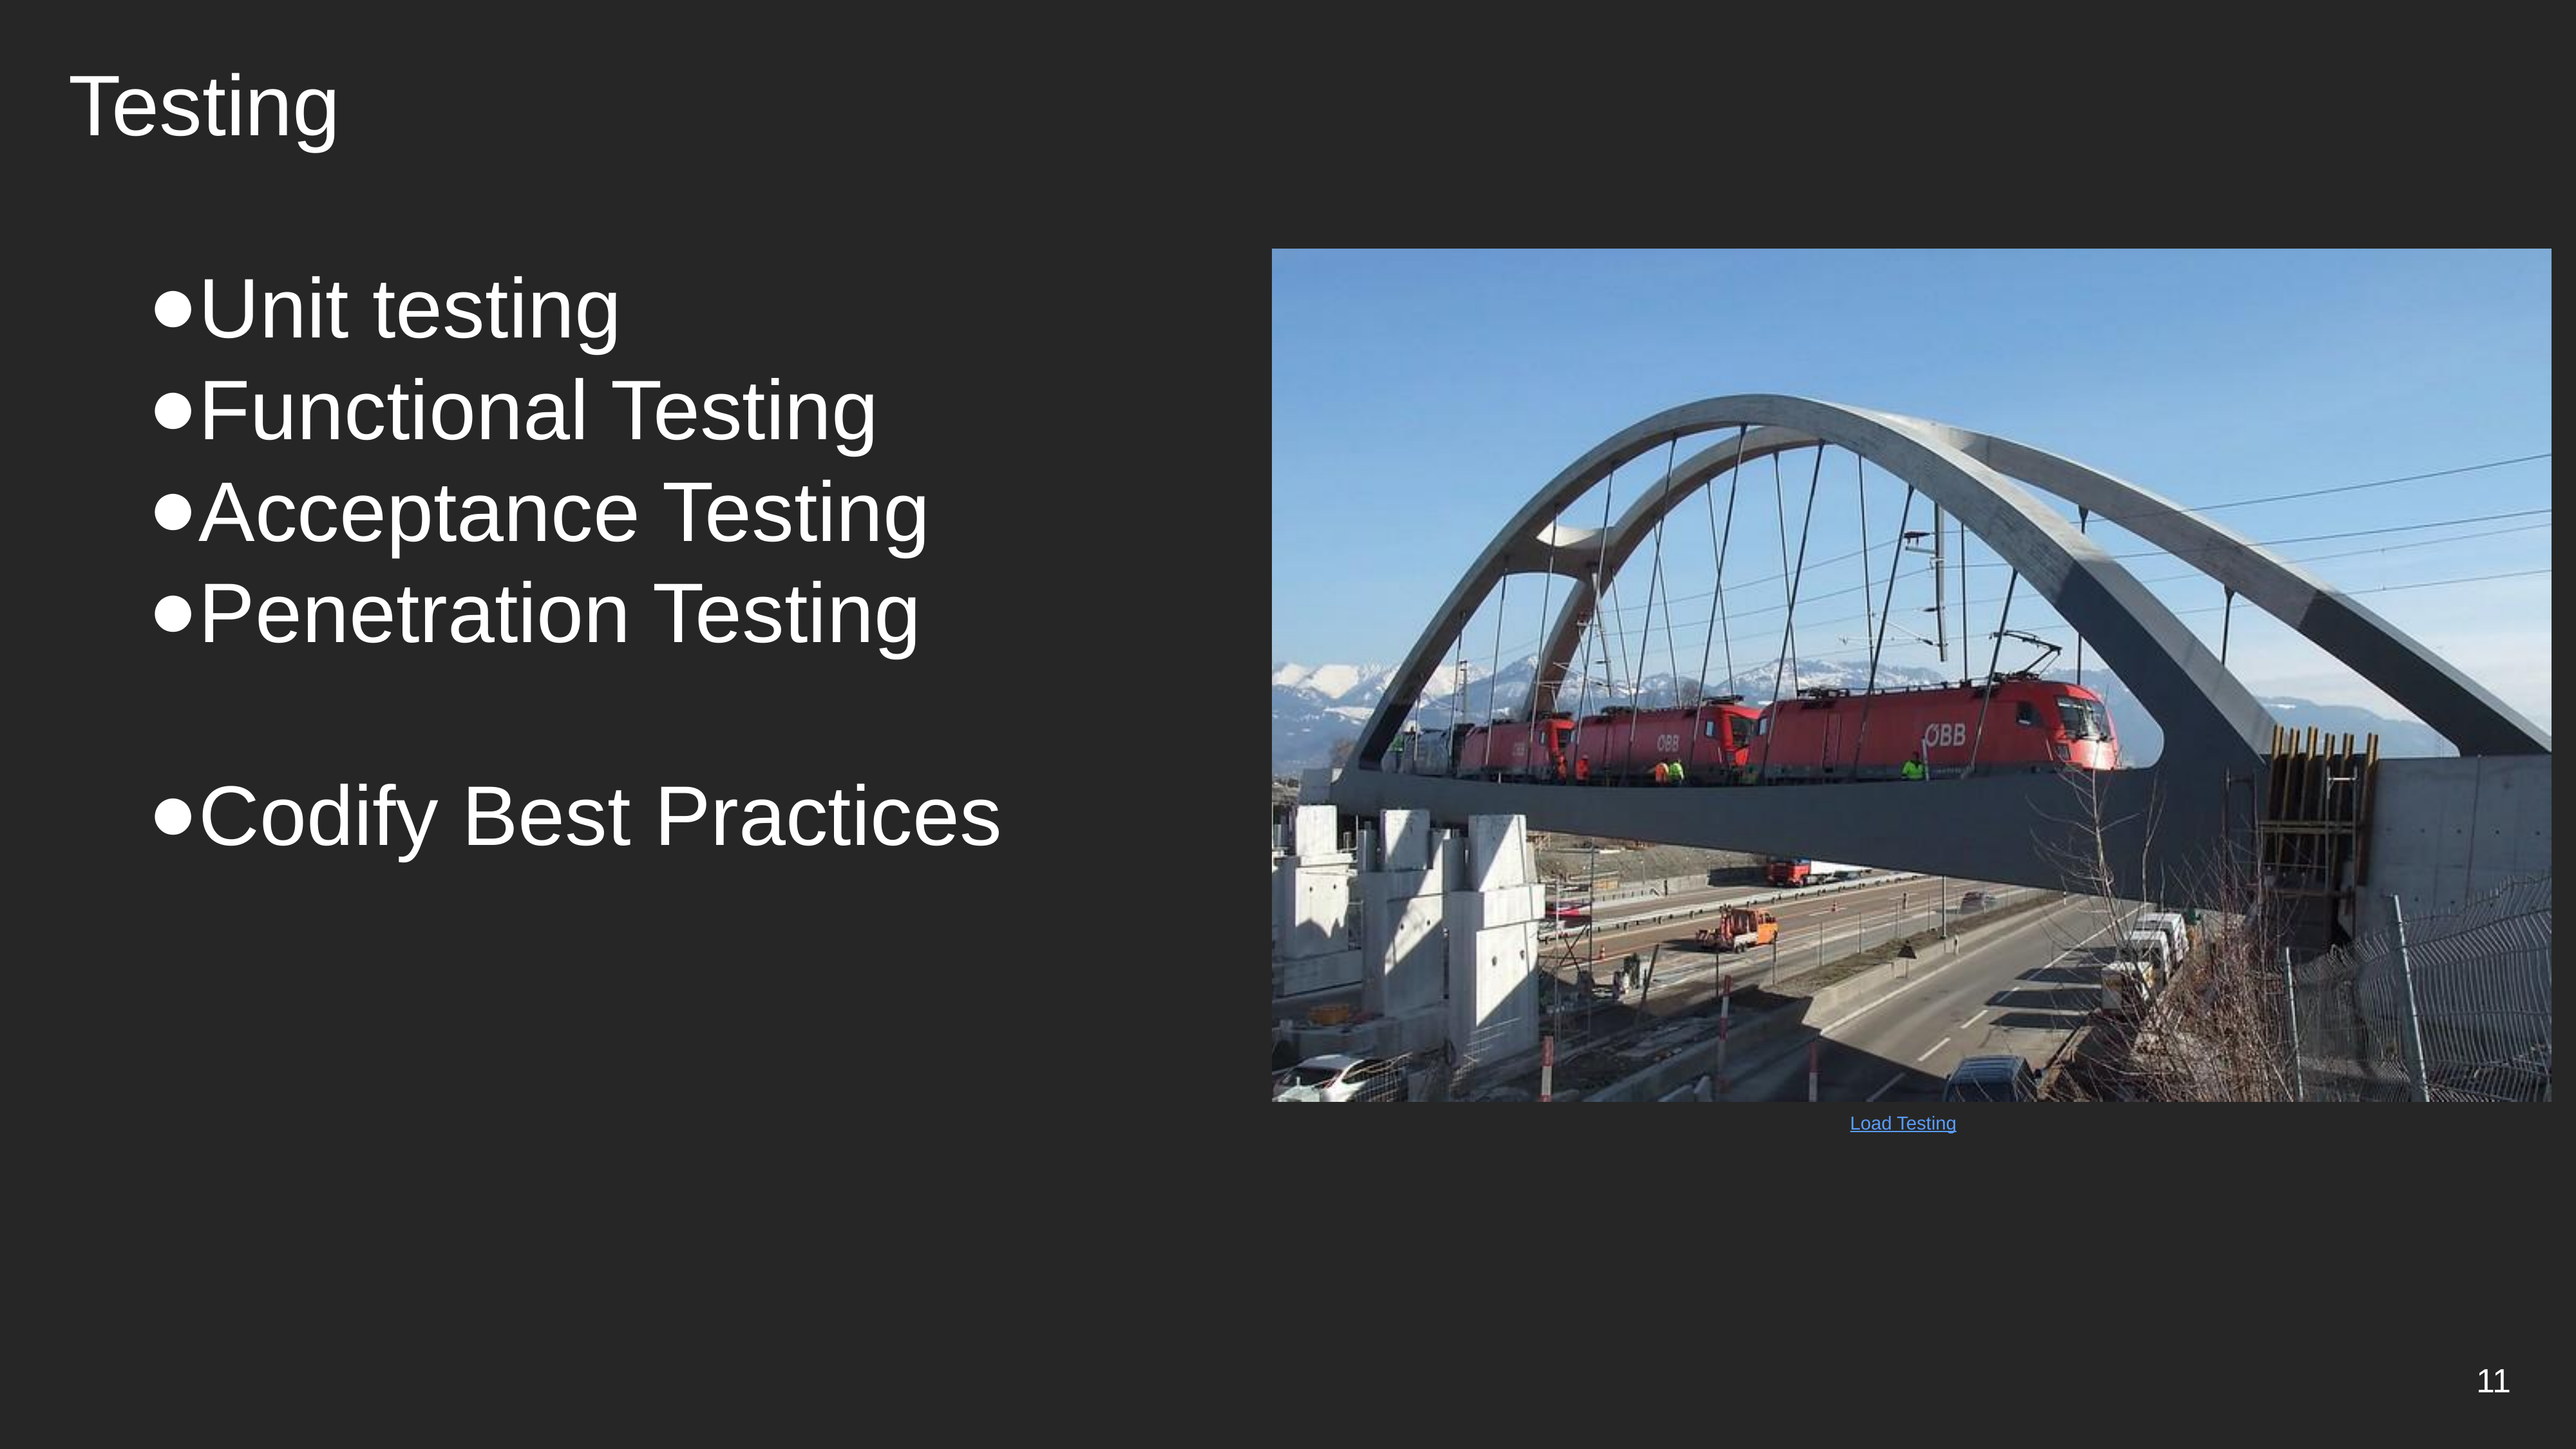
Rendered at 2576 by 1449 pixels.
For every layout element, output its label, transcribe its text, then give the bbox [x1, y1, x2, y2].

slide_number ‹#› [2476, 1106, 2532, 1449]
text_box Testing [59, 56, 2405, 183]
text_box Unit testing Functional Testing Acceptance Testing Penetration Testing Codify Best Practices [138, 249, 1273, 1334]
text_box Load Testing [1840, 1106, 1983, 1144]
picture [1272, 248, 2552, 1102]
